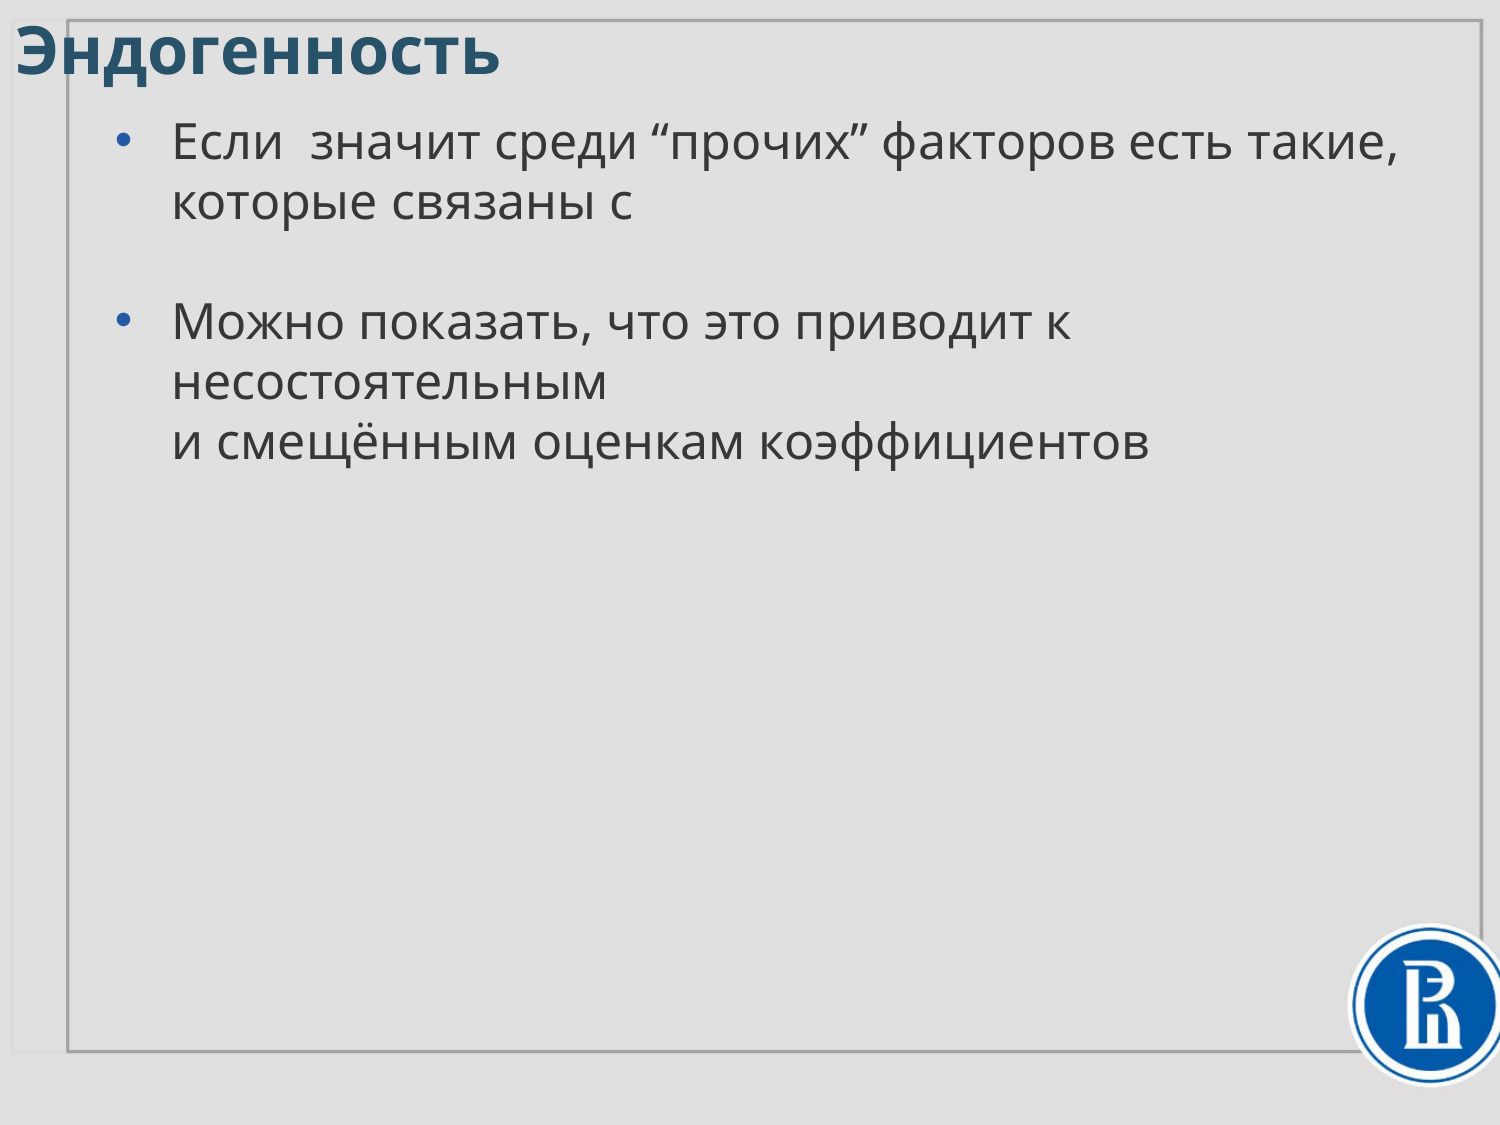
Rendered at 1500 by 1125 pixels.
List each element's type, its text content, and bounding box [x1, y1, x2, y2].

text_box Эндогенность [0, 0, 1500, 96]
picture [0, 96, 1500, 1125]
